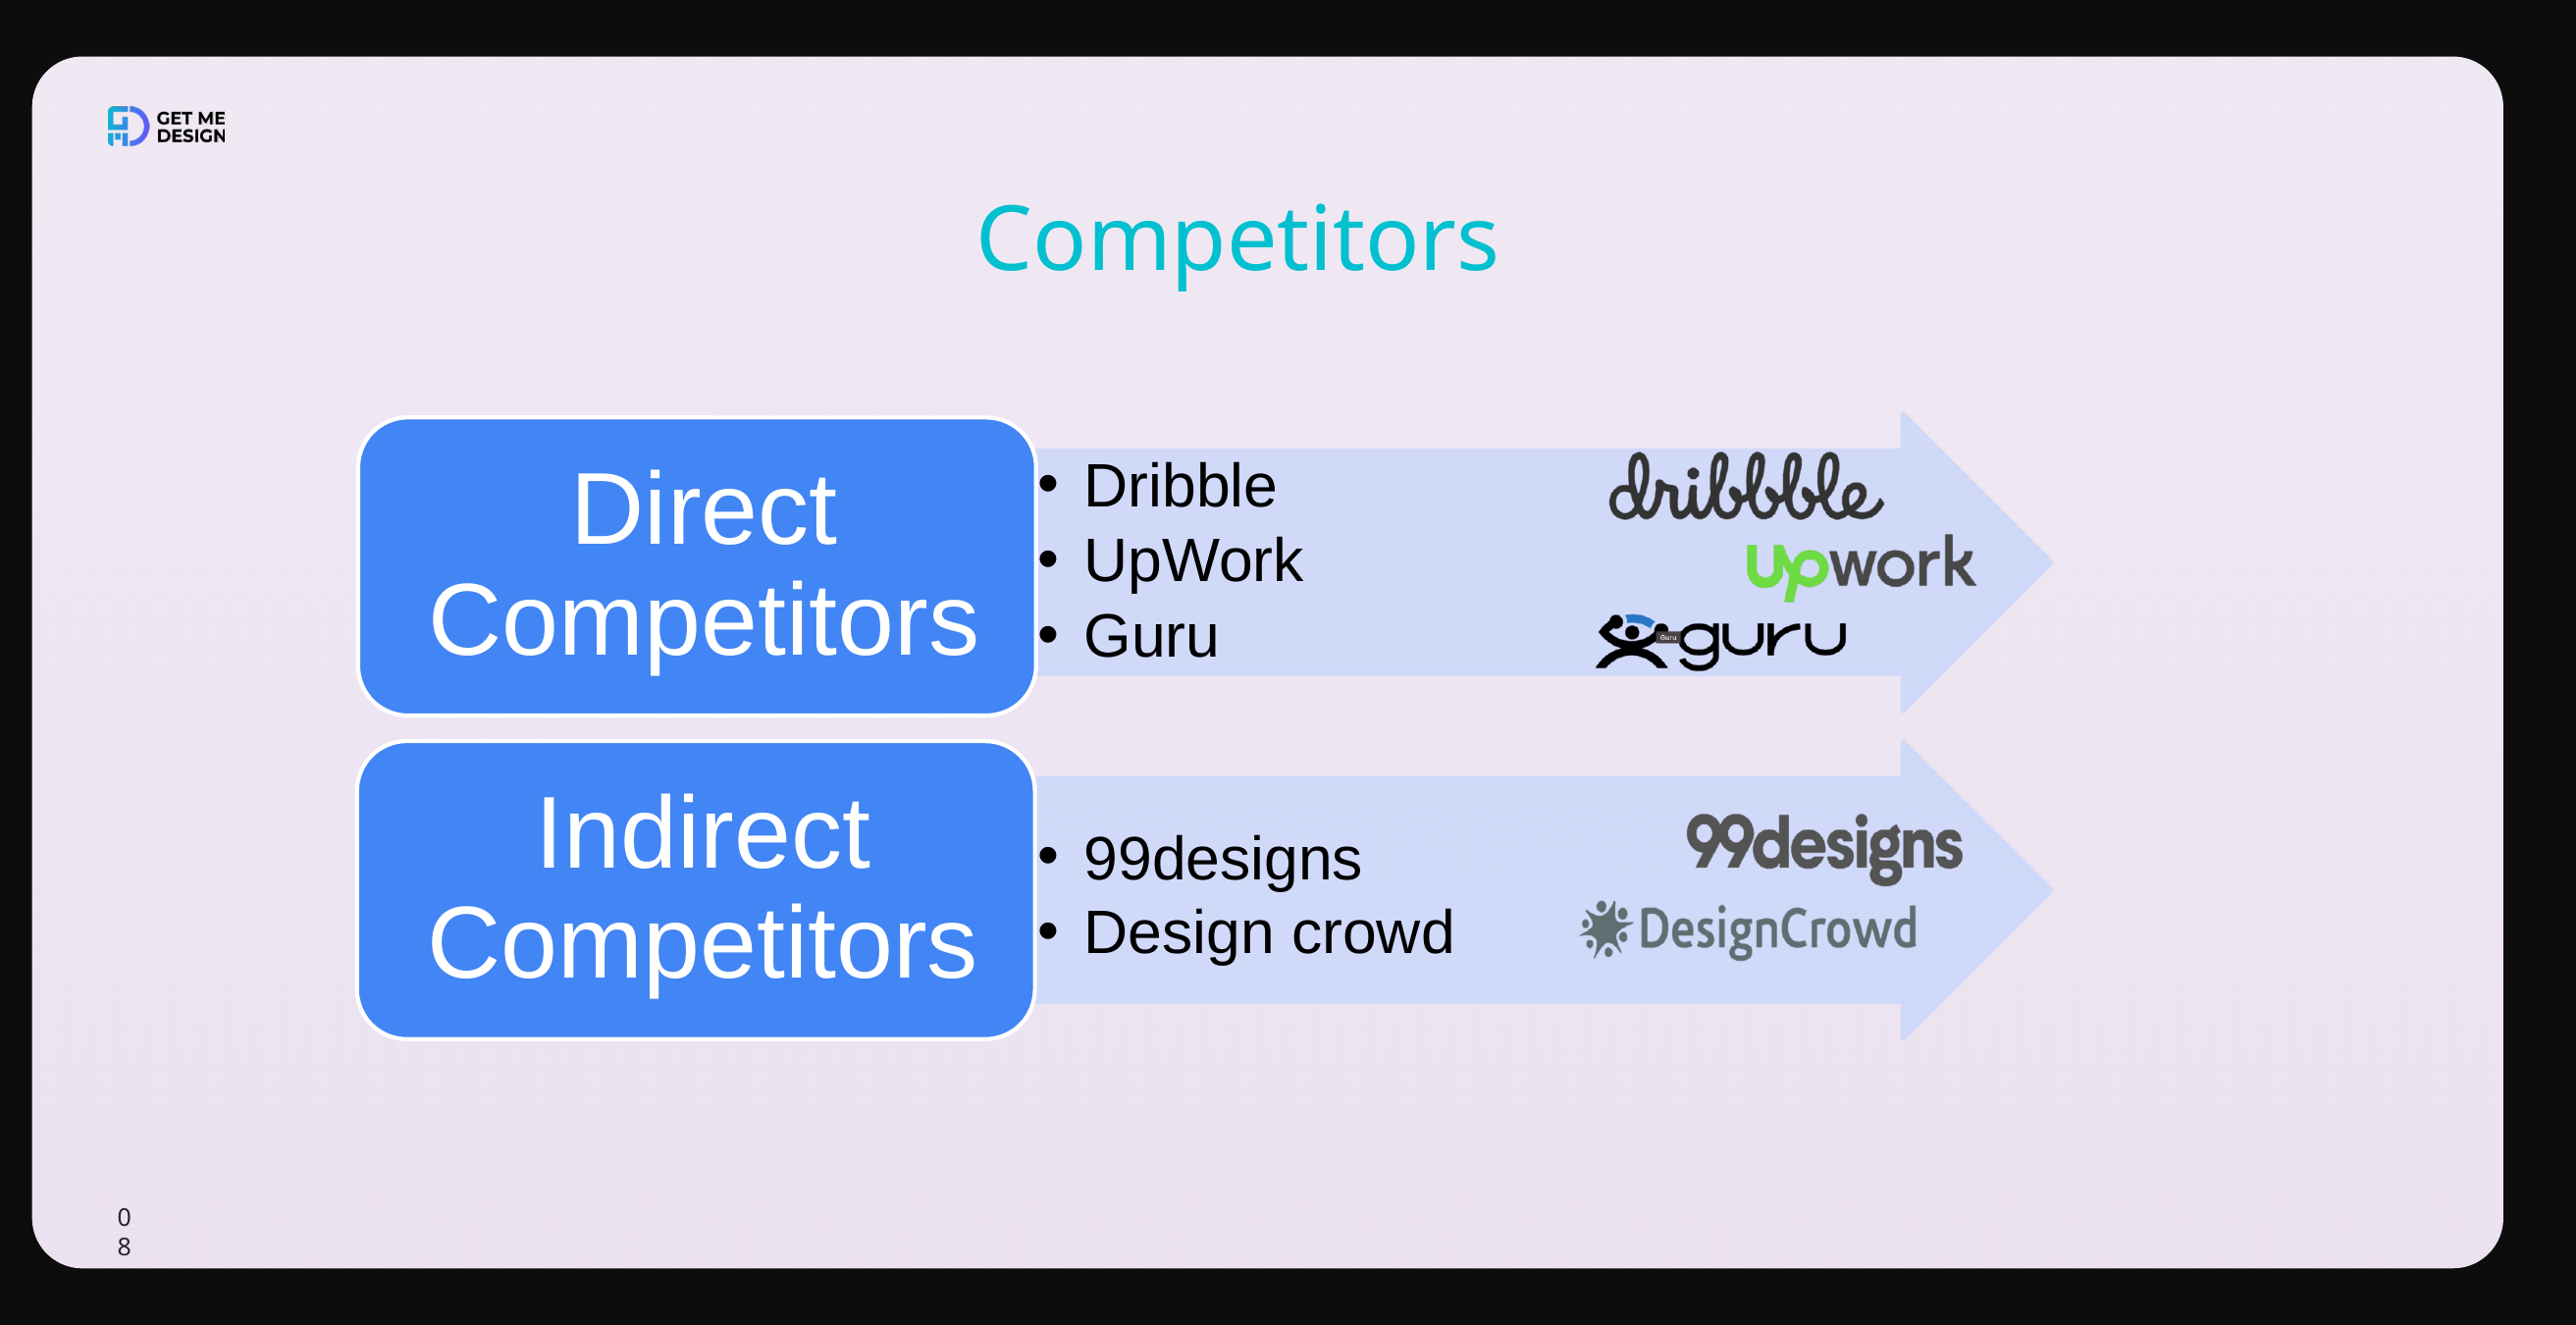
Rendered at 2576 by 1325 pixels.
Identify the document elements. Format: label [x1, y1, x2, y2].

picture [31, 56, 2504, 1269]
text_box [356, 412, 2052, 1040]
text_box [102, 106, 226, 146]
